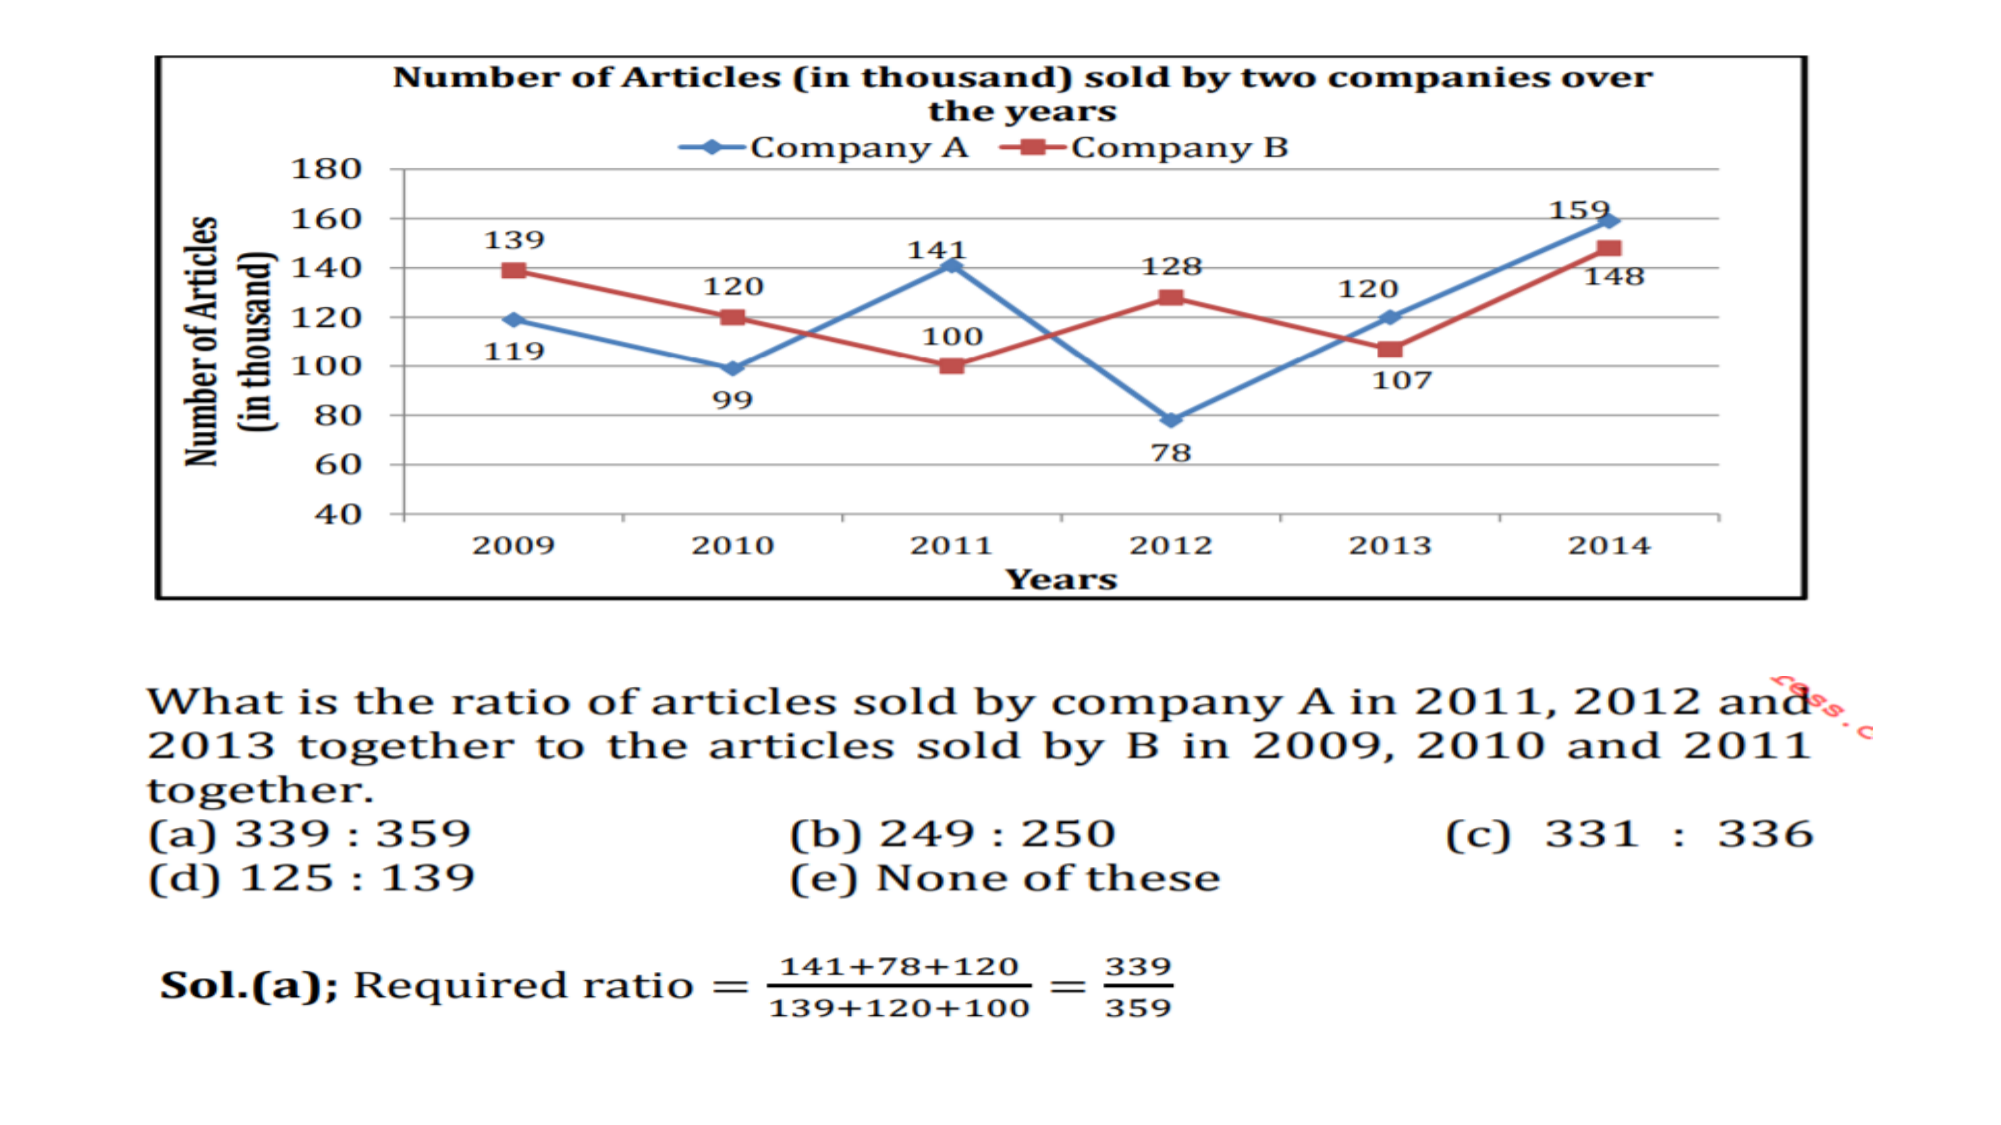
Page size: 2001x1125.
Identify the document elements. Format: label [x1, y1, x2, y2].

picture [126, 676, 1873, 900]
picture [126, 28, 1841, 620]
picture [147, 956, 1255, 1034]
